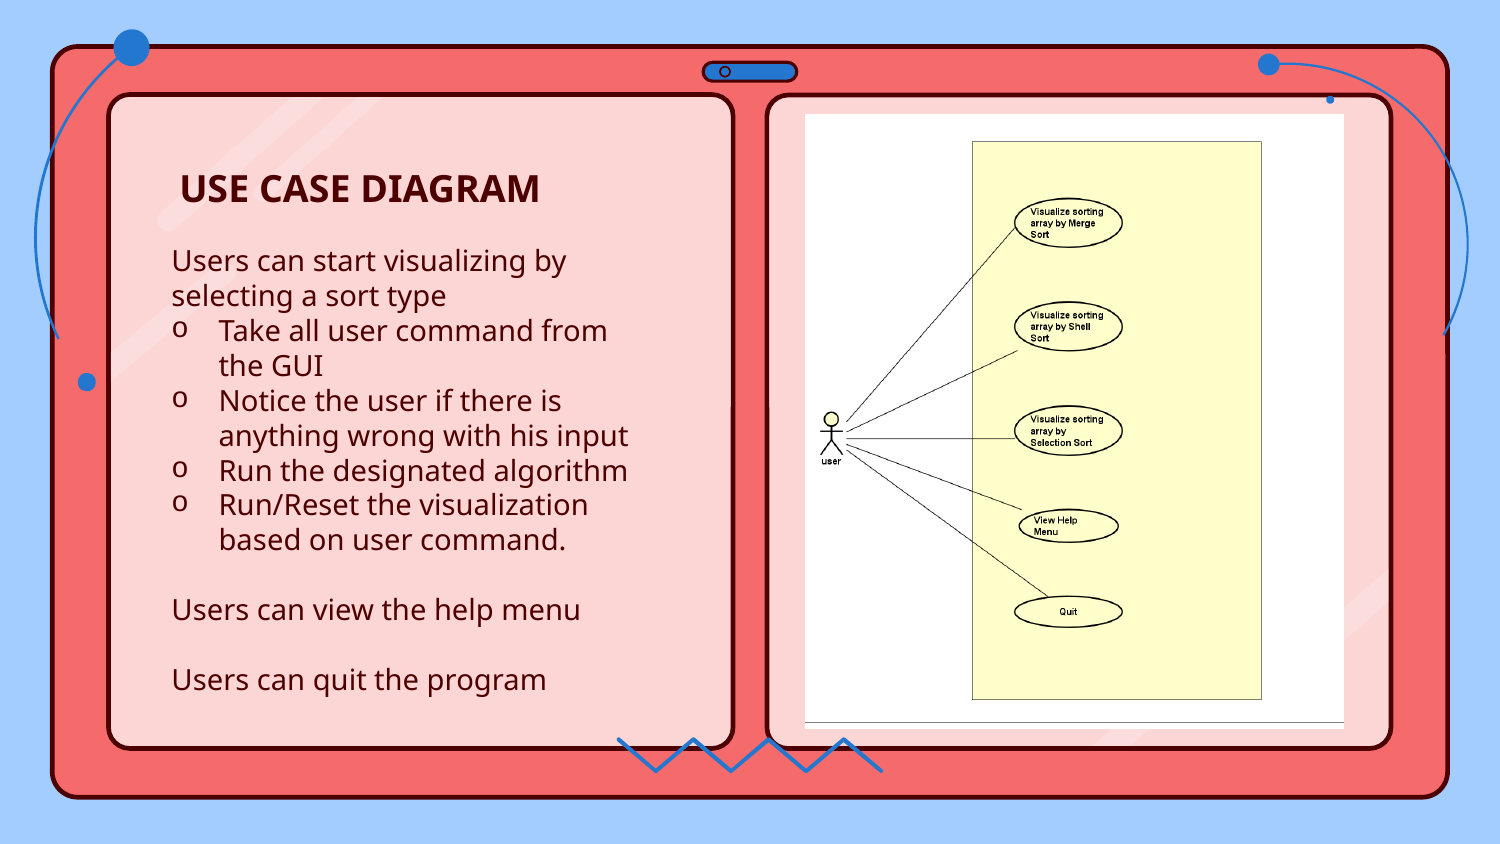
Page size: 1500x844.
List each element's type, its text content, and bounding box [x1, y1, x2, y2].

text_box USE CASE DIAGRAM [164, 130, 656, 226]
picture [805, 114, 1345, 730]
text_box Users can start visualizing by selecting a sort type Take all user command from the GUI Notice the user if there is anything wrong with his input Run the designated algorithm Run/Reset the visualization based on user command. Users can view the help menu Users can quit the program [156, 227, 668, 570]
